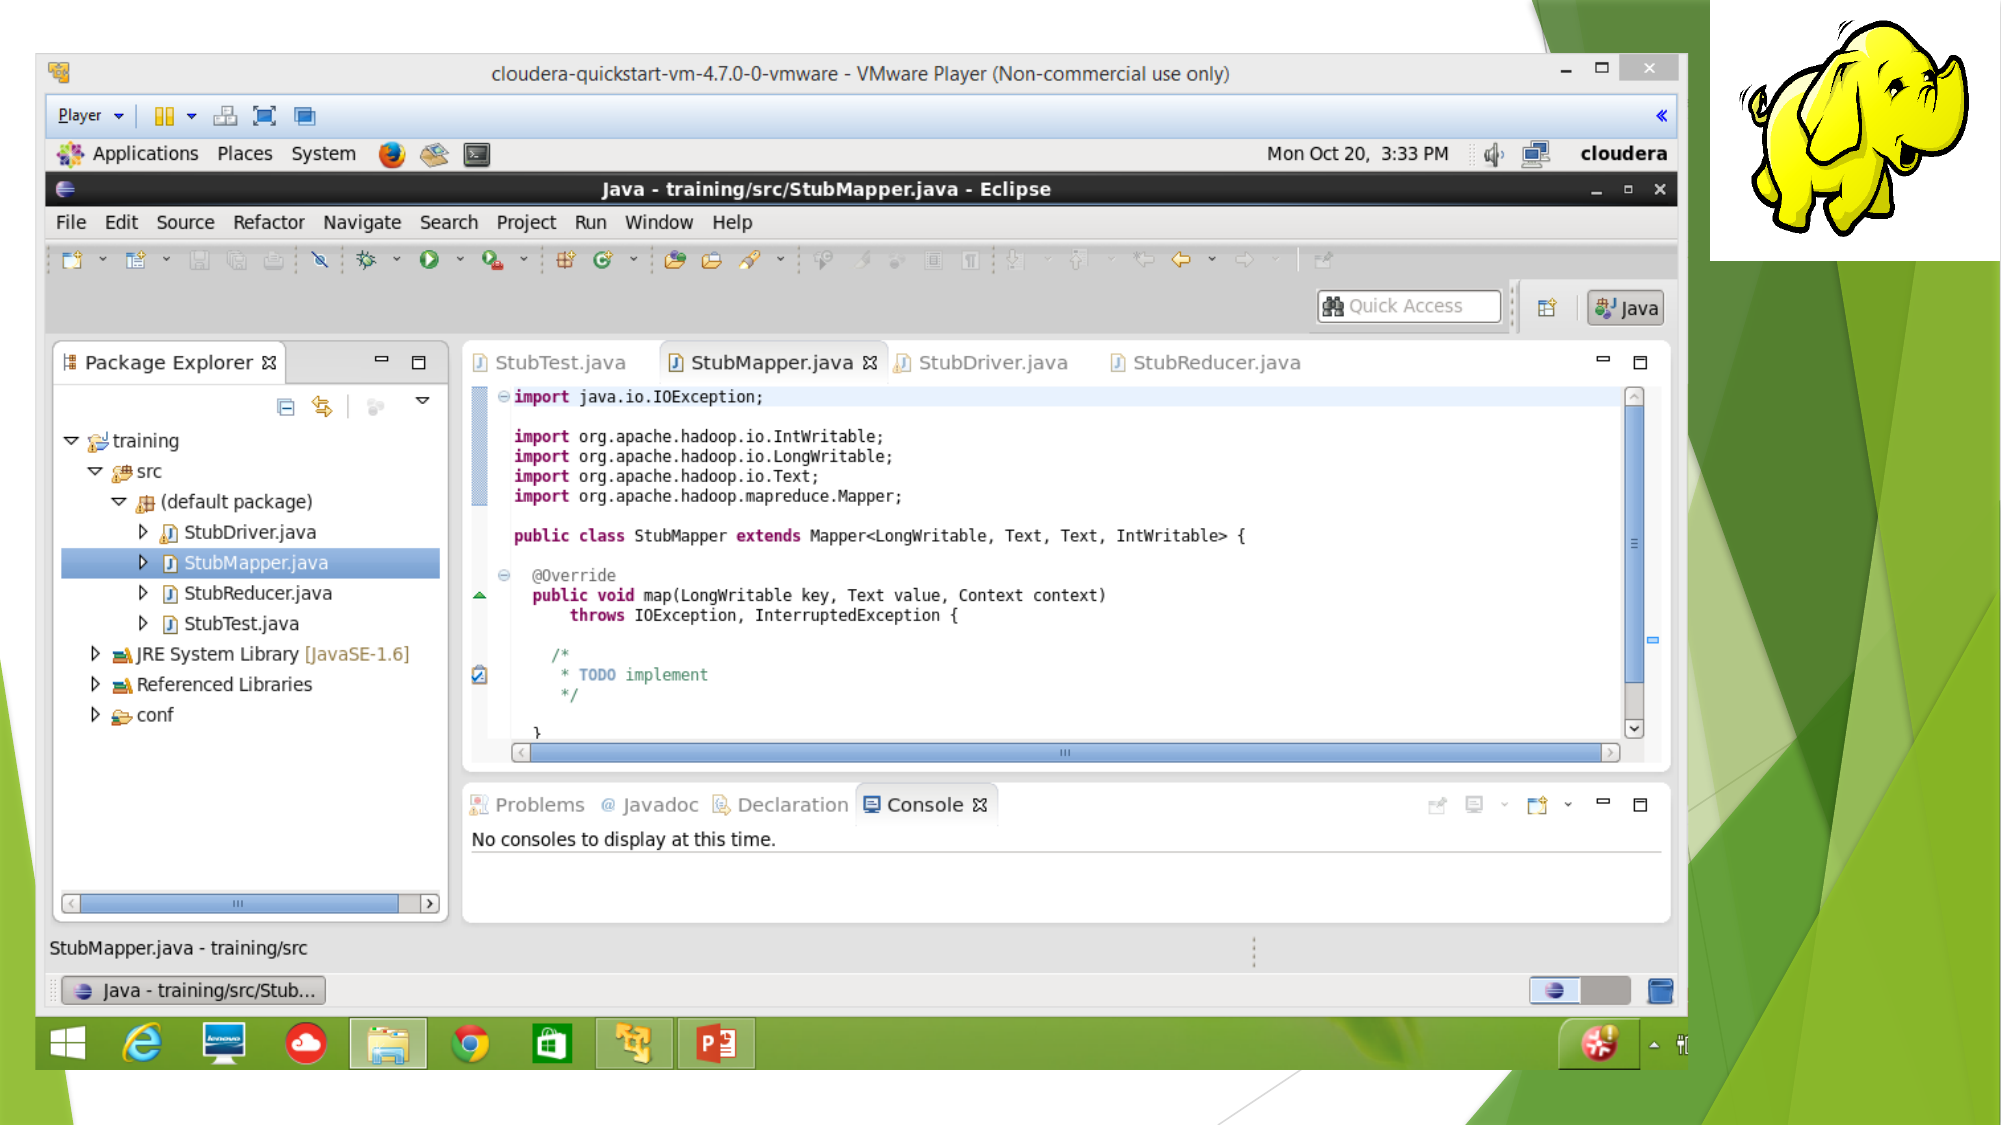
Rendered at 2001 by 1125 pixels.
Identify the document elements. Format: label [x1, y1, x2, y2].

picture [34, 53, 1689, 1071]
picture [1710, 0, 2000, 261]
